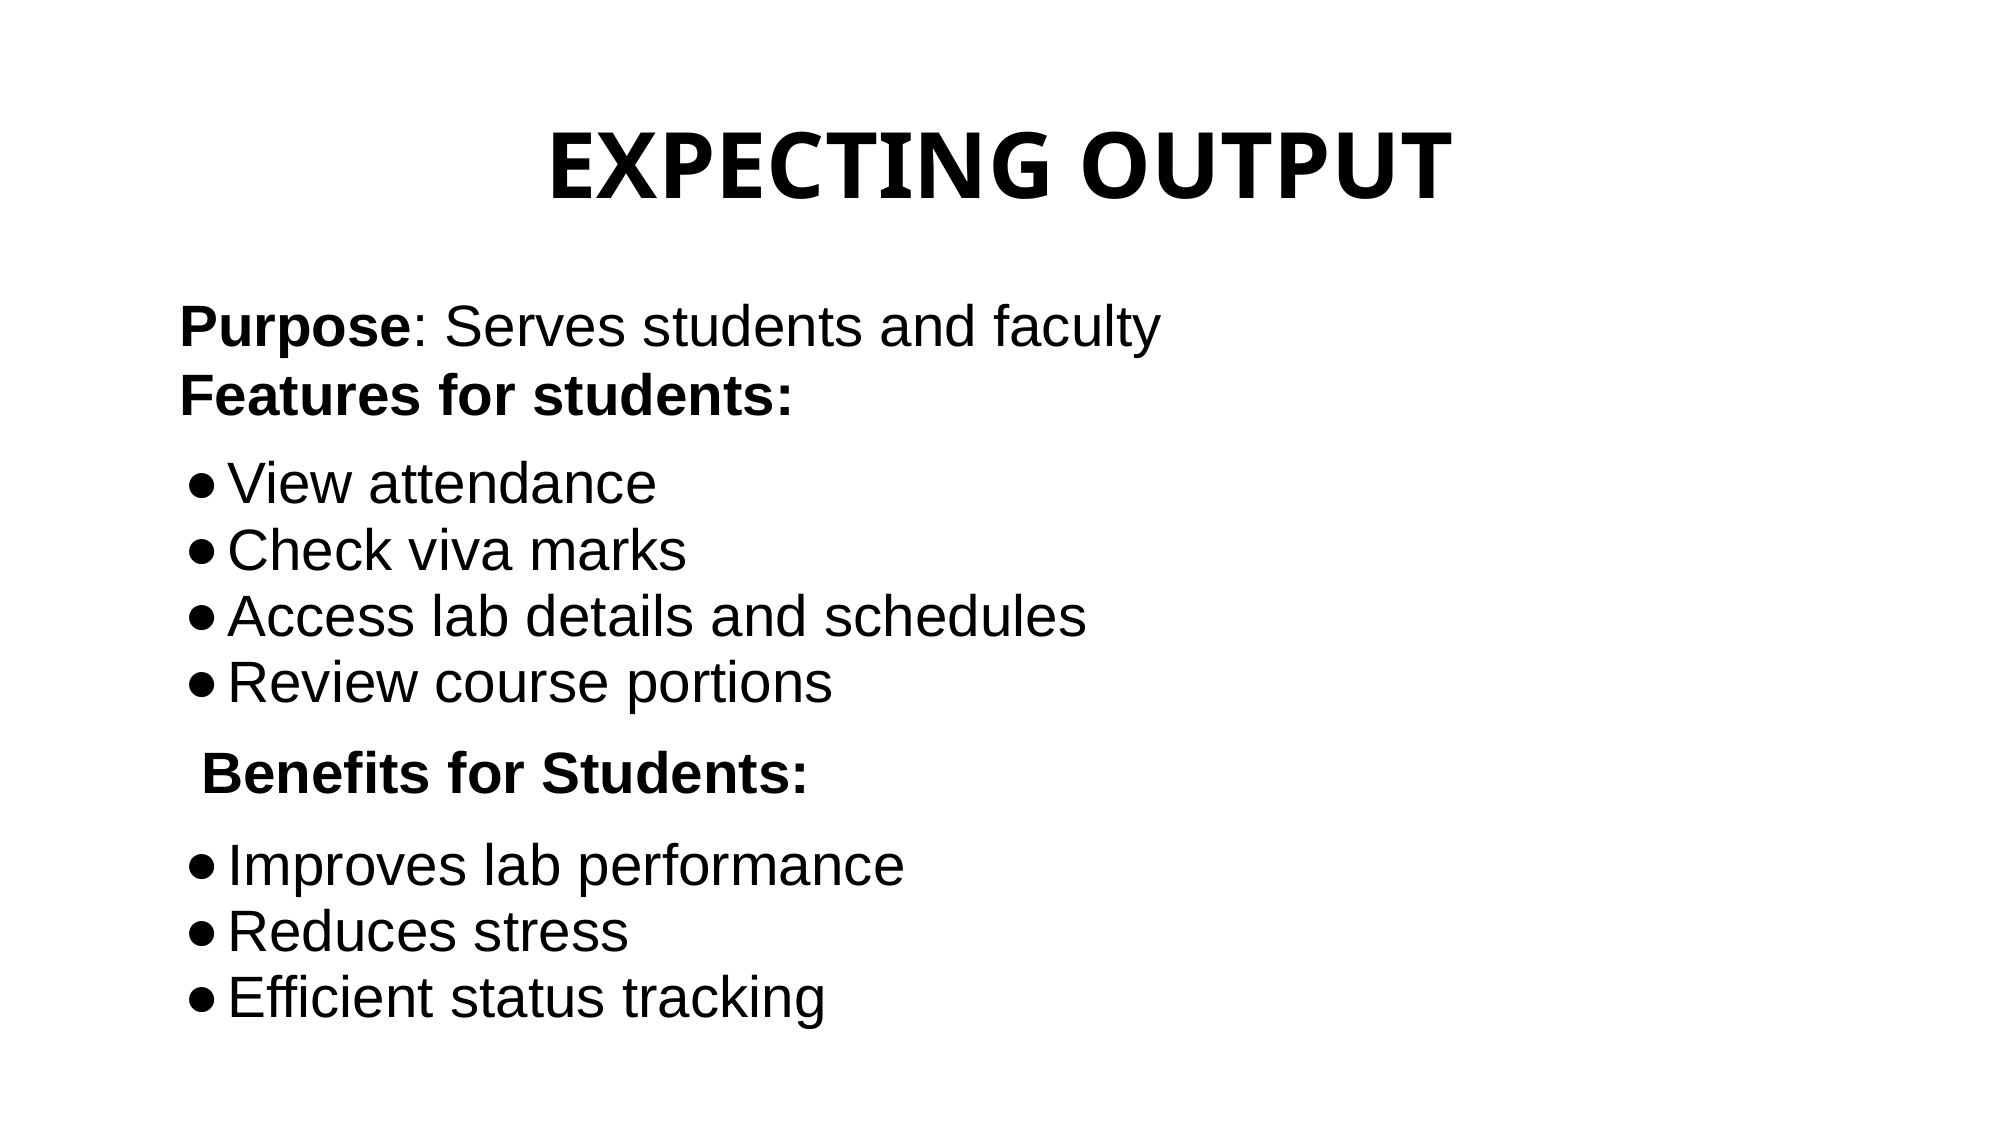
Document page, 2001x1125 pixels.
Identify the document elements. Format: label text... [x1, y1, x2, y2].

title EXPECTING OUTPUT [137, 59, 1863, 278]
list Purpose: Serves students and faculty Features for students: View attendance Check viva marks Access lab details and schedules Review course portions Benefits for Students: Improves lab performance Reduces stress Efficient status tracking [137, 299, 1968, 1089]
